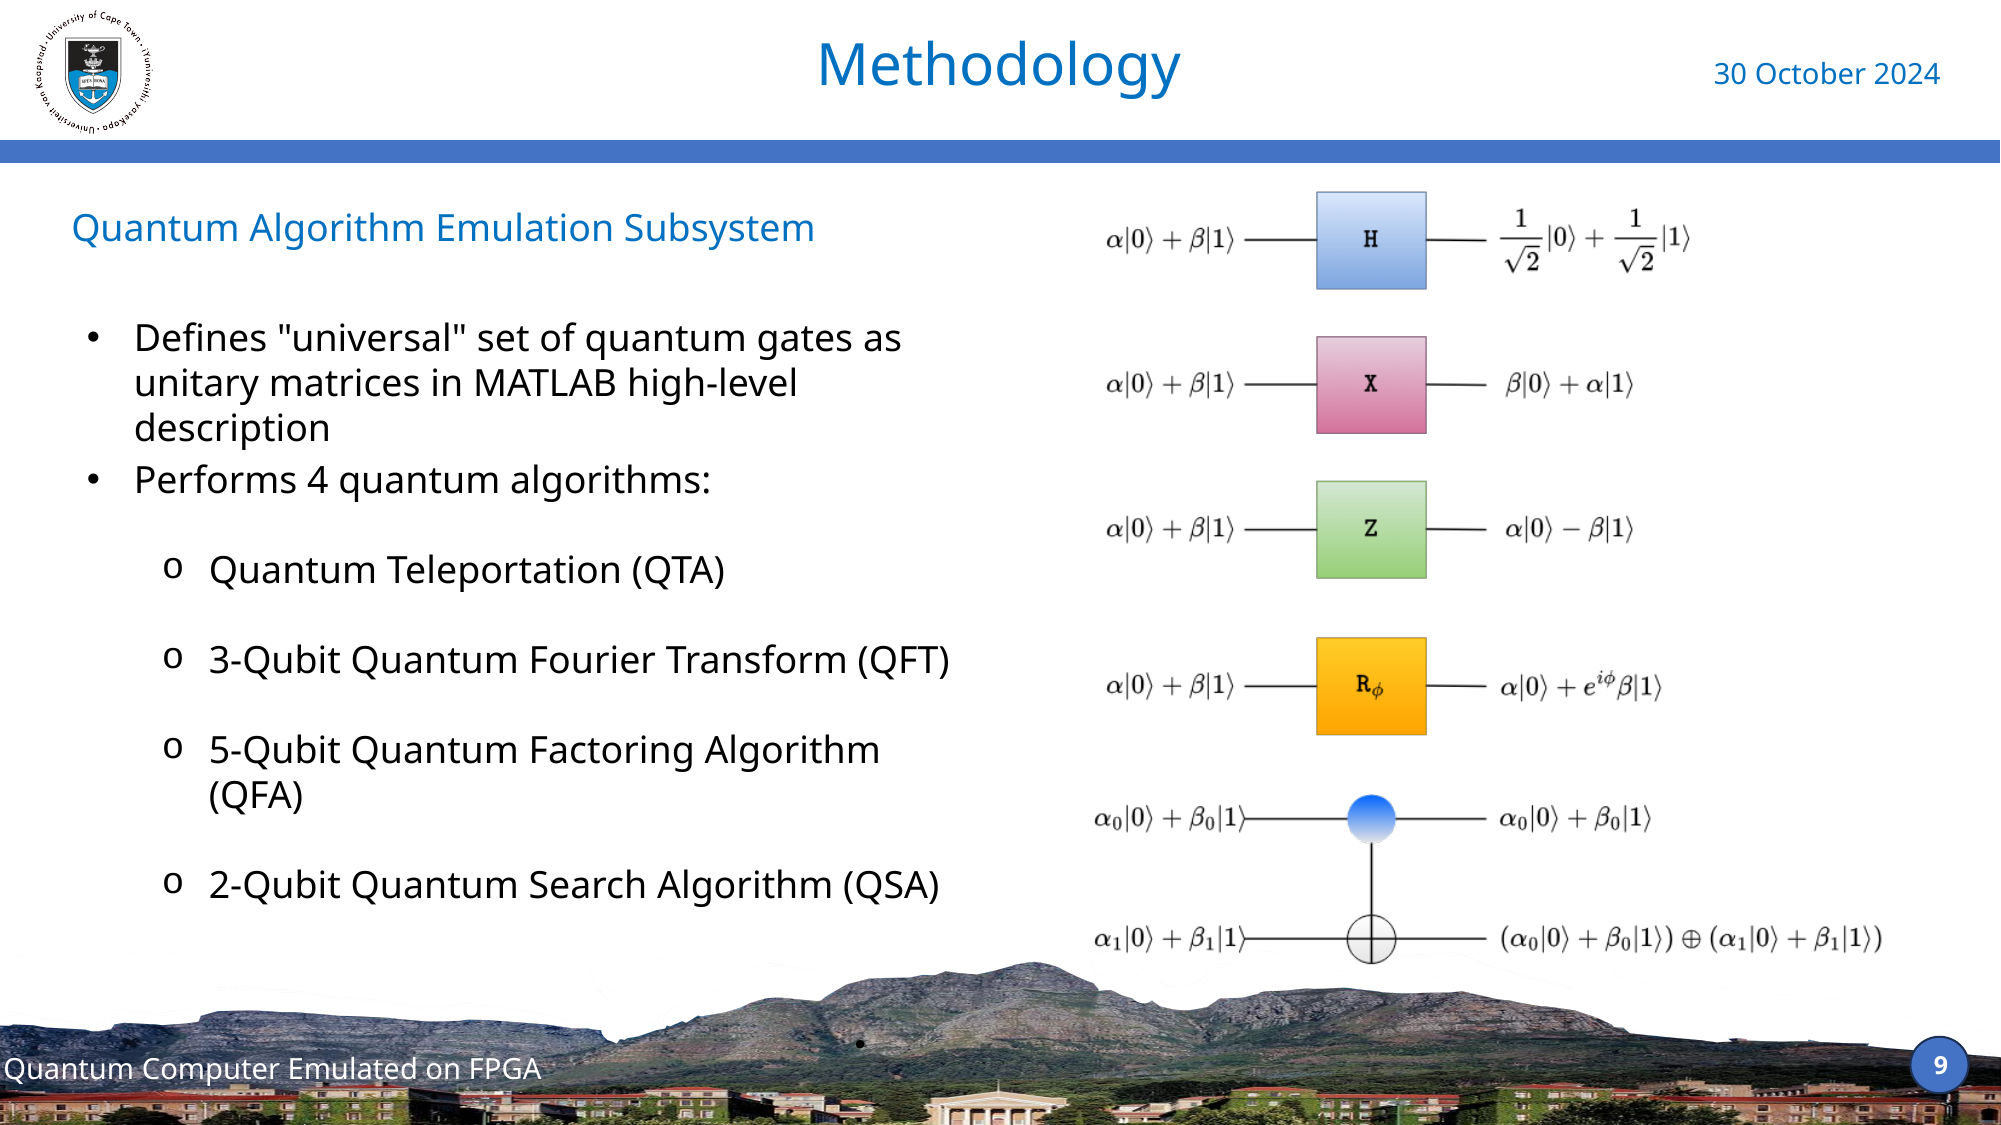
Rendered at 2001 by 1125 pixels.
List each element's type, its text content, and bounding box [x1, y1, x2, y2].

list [0, 951, 2000, 1125]
text_box Quantum Algorithm Emulation Subsystem [56, 163, 908, 295]
picture [35, 10, 153, 134]
title Methodology [0, 0, 2000, 134]
picture [1094, 187, 1884, 975]
text_box 30 October 2024 [1668, 10, 1986, 141]
text_box Performs 4 quantum algorithms: Quantum Teleportation (QTA) 3-Qubit Quantum Fourier Transform (QFT) 5-Qubit Quantum Factoring Algorithm (QFA) 2-Qubit Quantum Search Algorithm (QSA) [71, 448, 973, 951]
text_box [0, 140, 2000, 163]
text_box Defines "universal" set of quantum gates as unitary matrices in MATLAB high-level description [71, 306, 973, 448]
